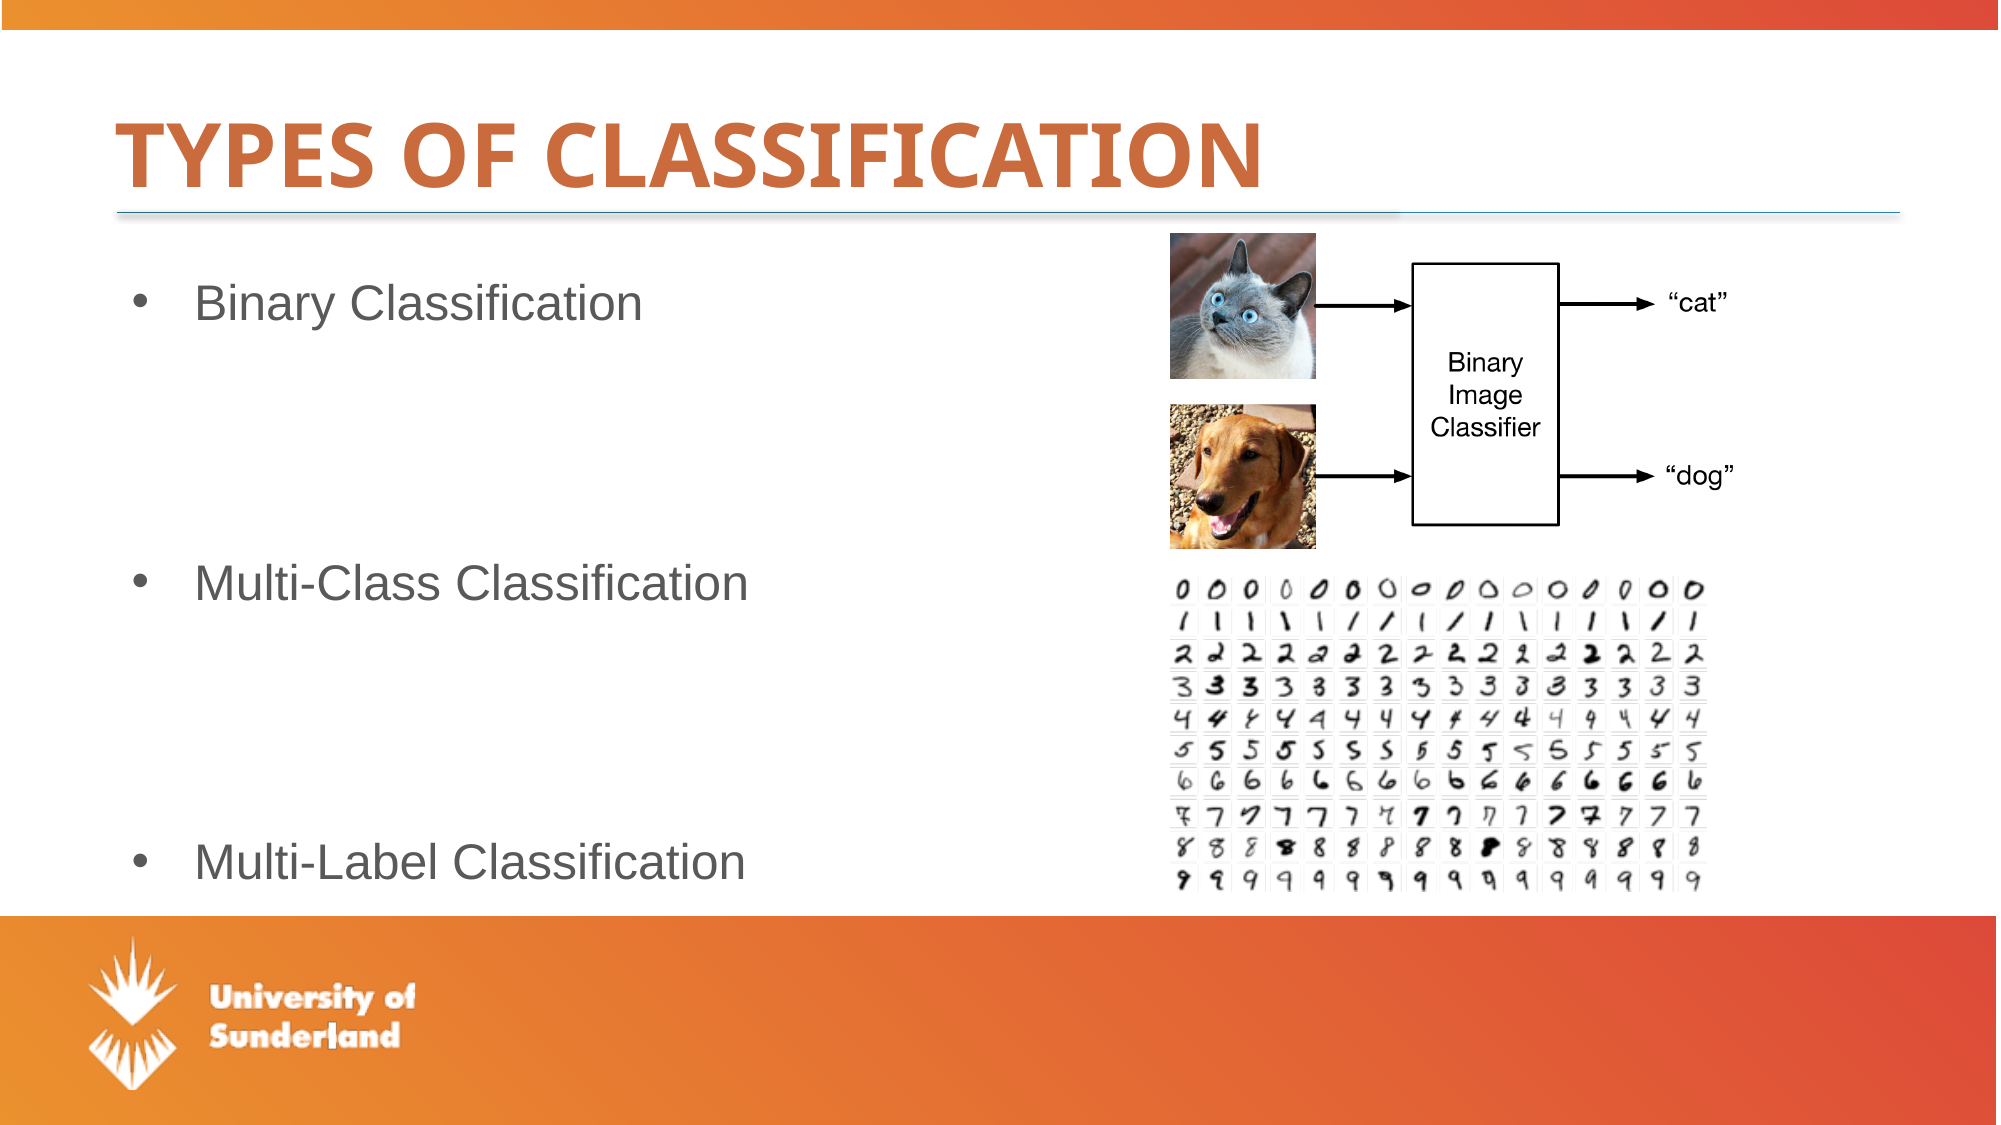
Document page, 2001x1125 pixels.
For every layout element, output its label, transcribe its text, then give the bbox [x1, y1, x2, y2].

list Binary Classification Multi-Class Classification Multi-Label Classification [116, 262, 1917, 920]
picture [1169, 233, 1733, 549]
title Types of Classification [98, 122, 1901, 214]
picture [1169, 576, 1707, 892]
